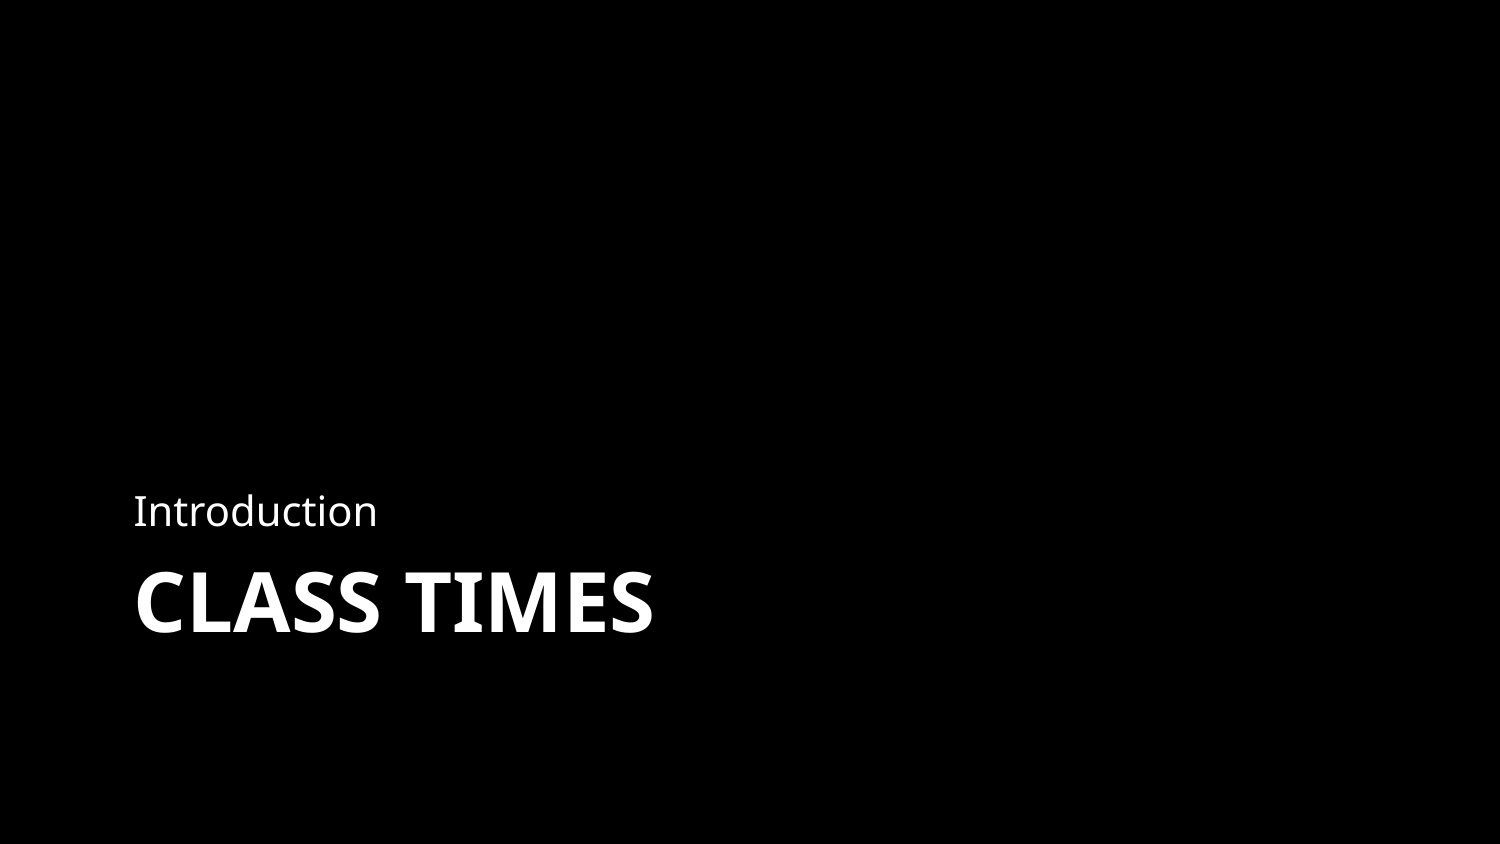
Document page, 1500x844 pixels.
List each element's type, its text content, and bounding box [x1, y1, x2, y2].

title Class Times [118, 543, 1394, 710]
list Introduction [118, 357, 1394, 543]
